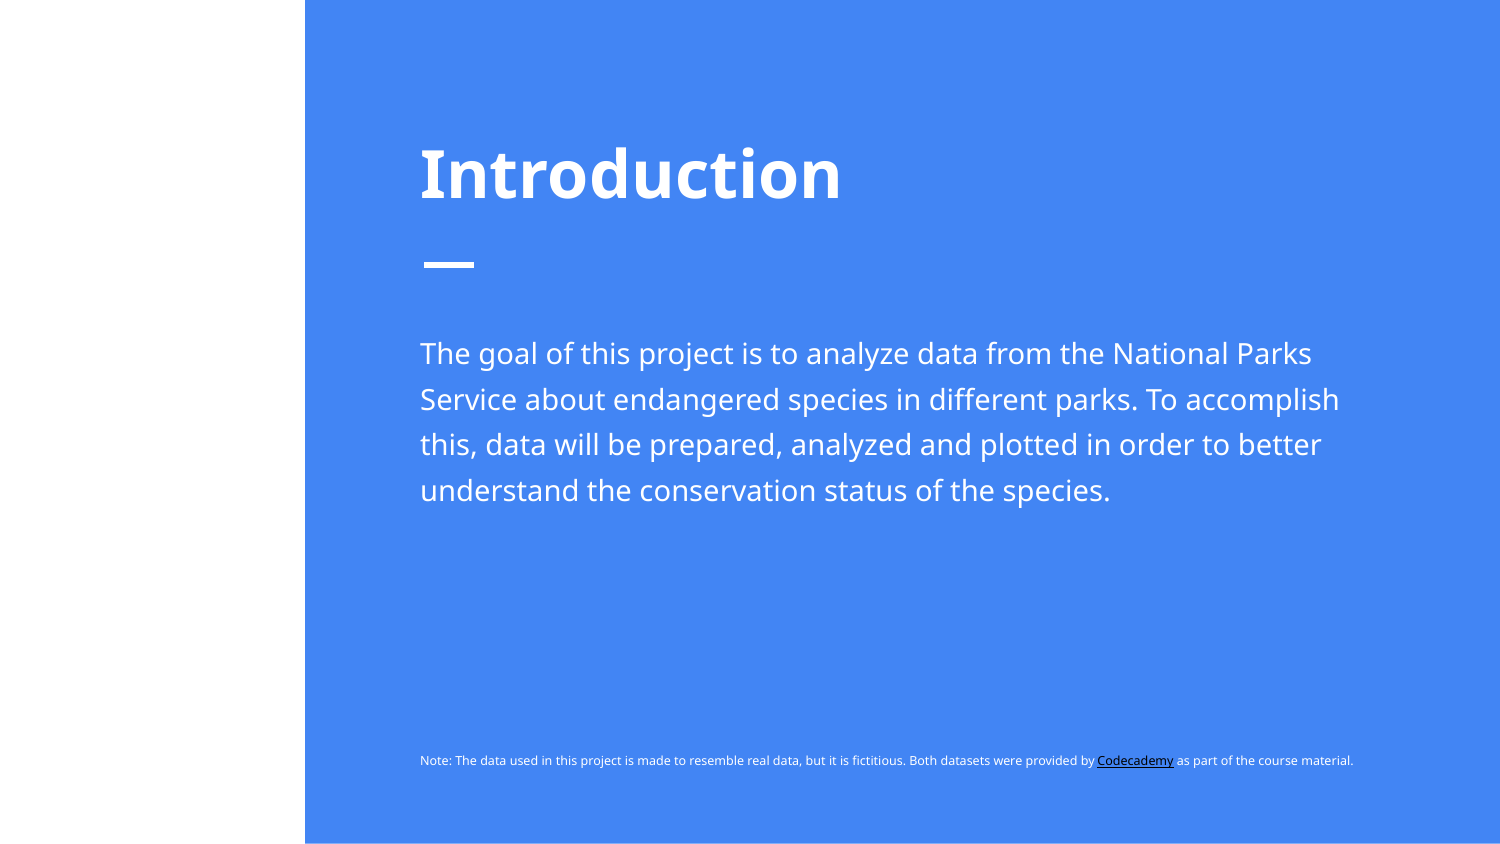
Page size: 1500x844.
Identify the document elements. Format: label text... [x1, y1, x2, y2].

list Note: The data used in this project is made to resemble real data, but it is fictitious. Both datasets were provided by Codecademy as part of the course material. [405, 735, 1402, 844]
list The goal of this project is to analyze data from the National Parks Service about endangered species in different parks. To accomplish this, data will be prepared, analyzed and plotted in order to better understand the conservation status of the species. [405, 312, 1368, 605]
title Introduction [405, 69, 1368, 234]
